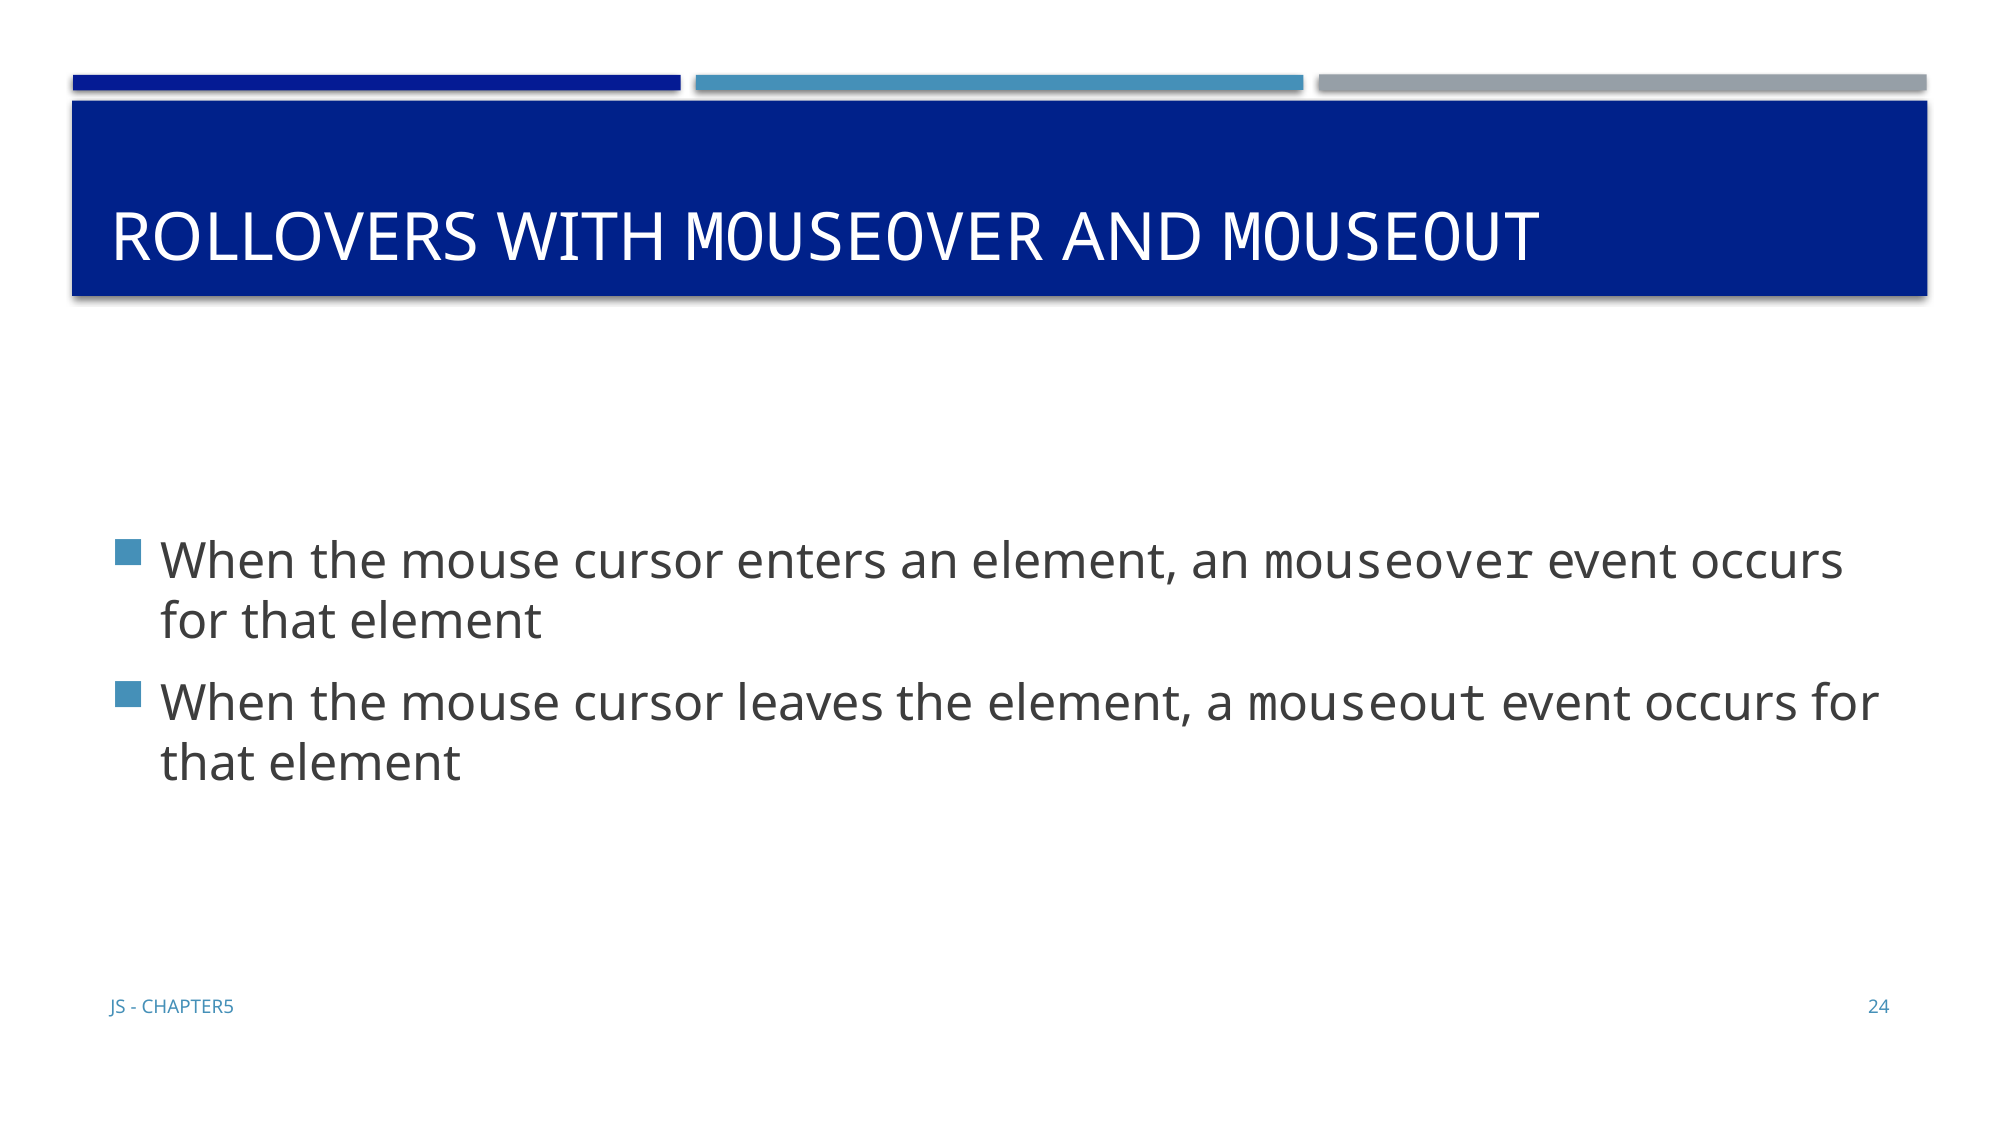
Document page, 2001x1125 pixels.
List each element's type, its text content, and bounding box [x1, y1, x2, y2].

title Rollovers with mouseover and mouseout [95, 115, 1905, 282]
footer JS - Chapter5 [95, 976, 1230, 1037]
slide_number 24 [1732, 977, 1905, 1037]
list When the mouse cursor enters an element, an mouseover event occurs for that element When the mouse cursor leaves the element, a mouseout event occurs for that element [95, 357, 1905, 962]
